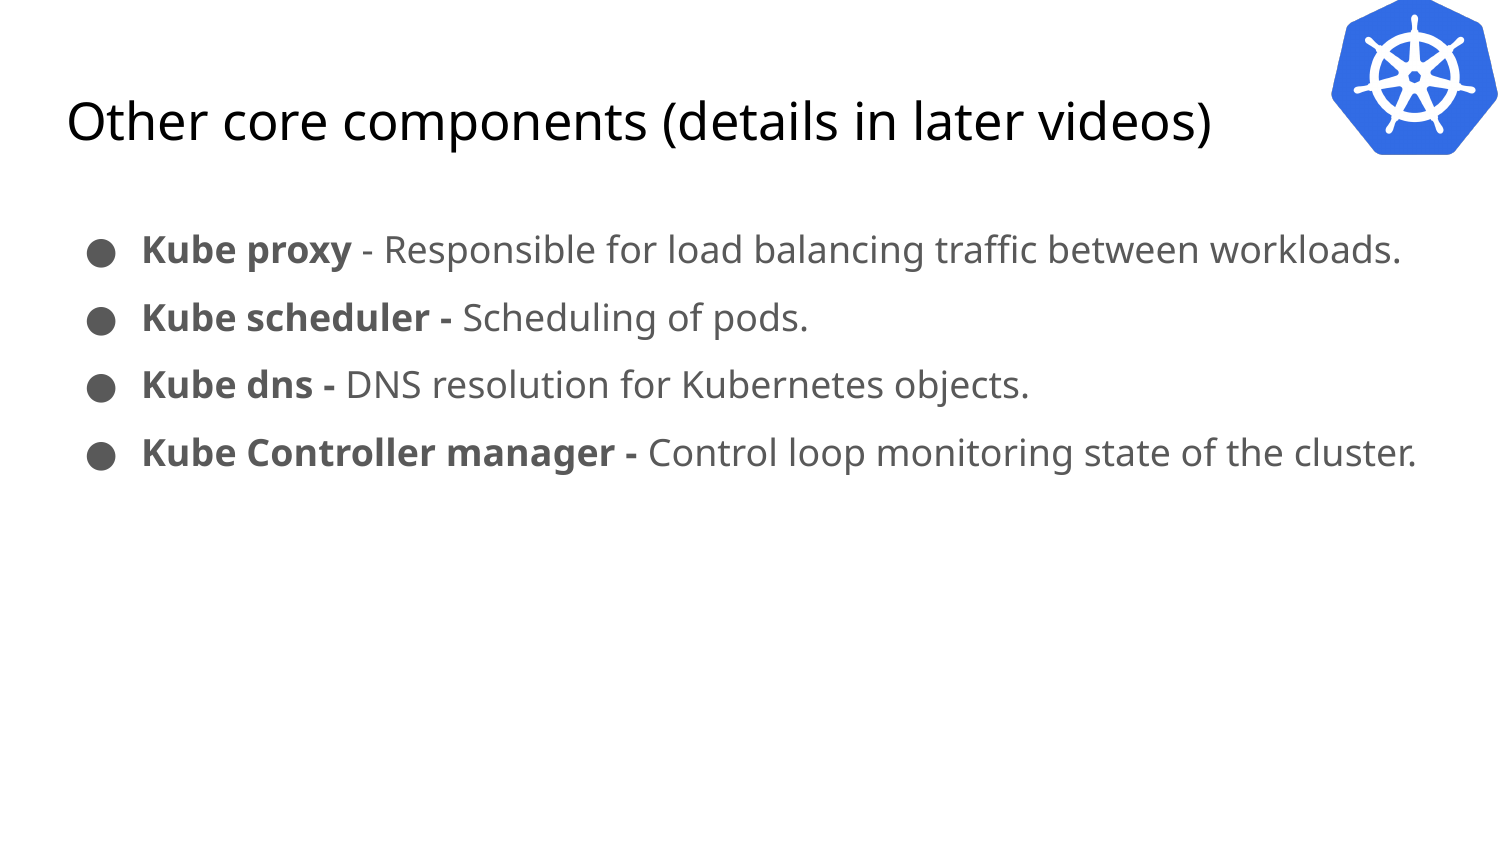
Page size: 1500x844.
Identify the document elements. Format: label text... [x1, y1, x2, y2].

list Kube proxy - Responsible for load balancing traffic between workloads. Kube scheduler - Scheduling of pods. Kube dns - DNS resolution for Kubernetes objects. Kube Controller manager - Control loop monitoring state of the cluster. [51, 189, 1449, 750]
picture [1329, 0, 1500, 157]
title Other core components (details in later videos) [51, 72, 1449, 167]
